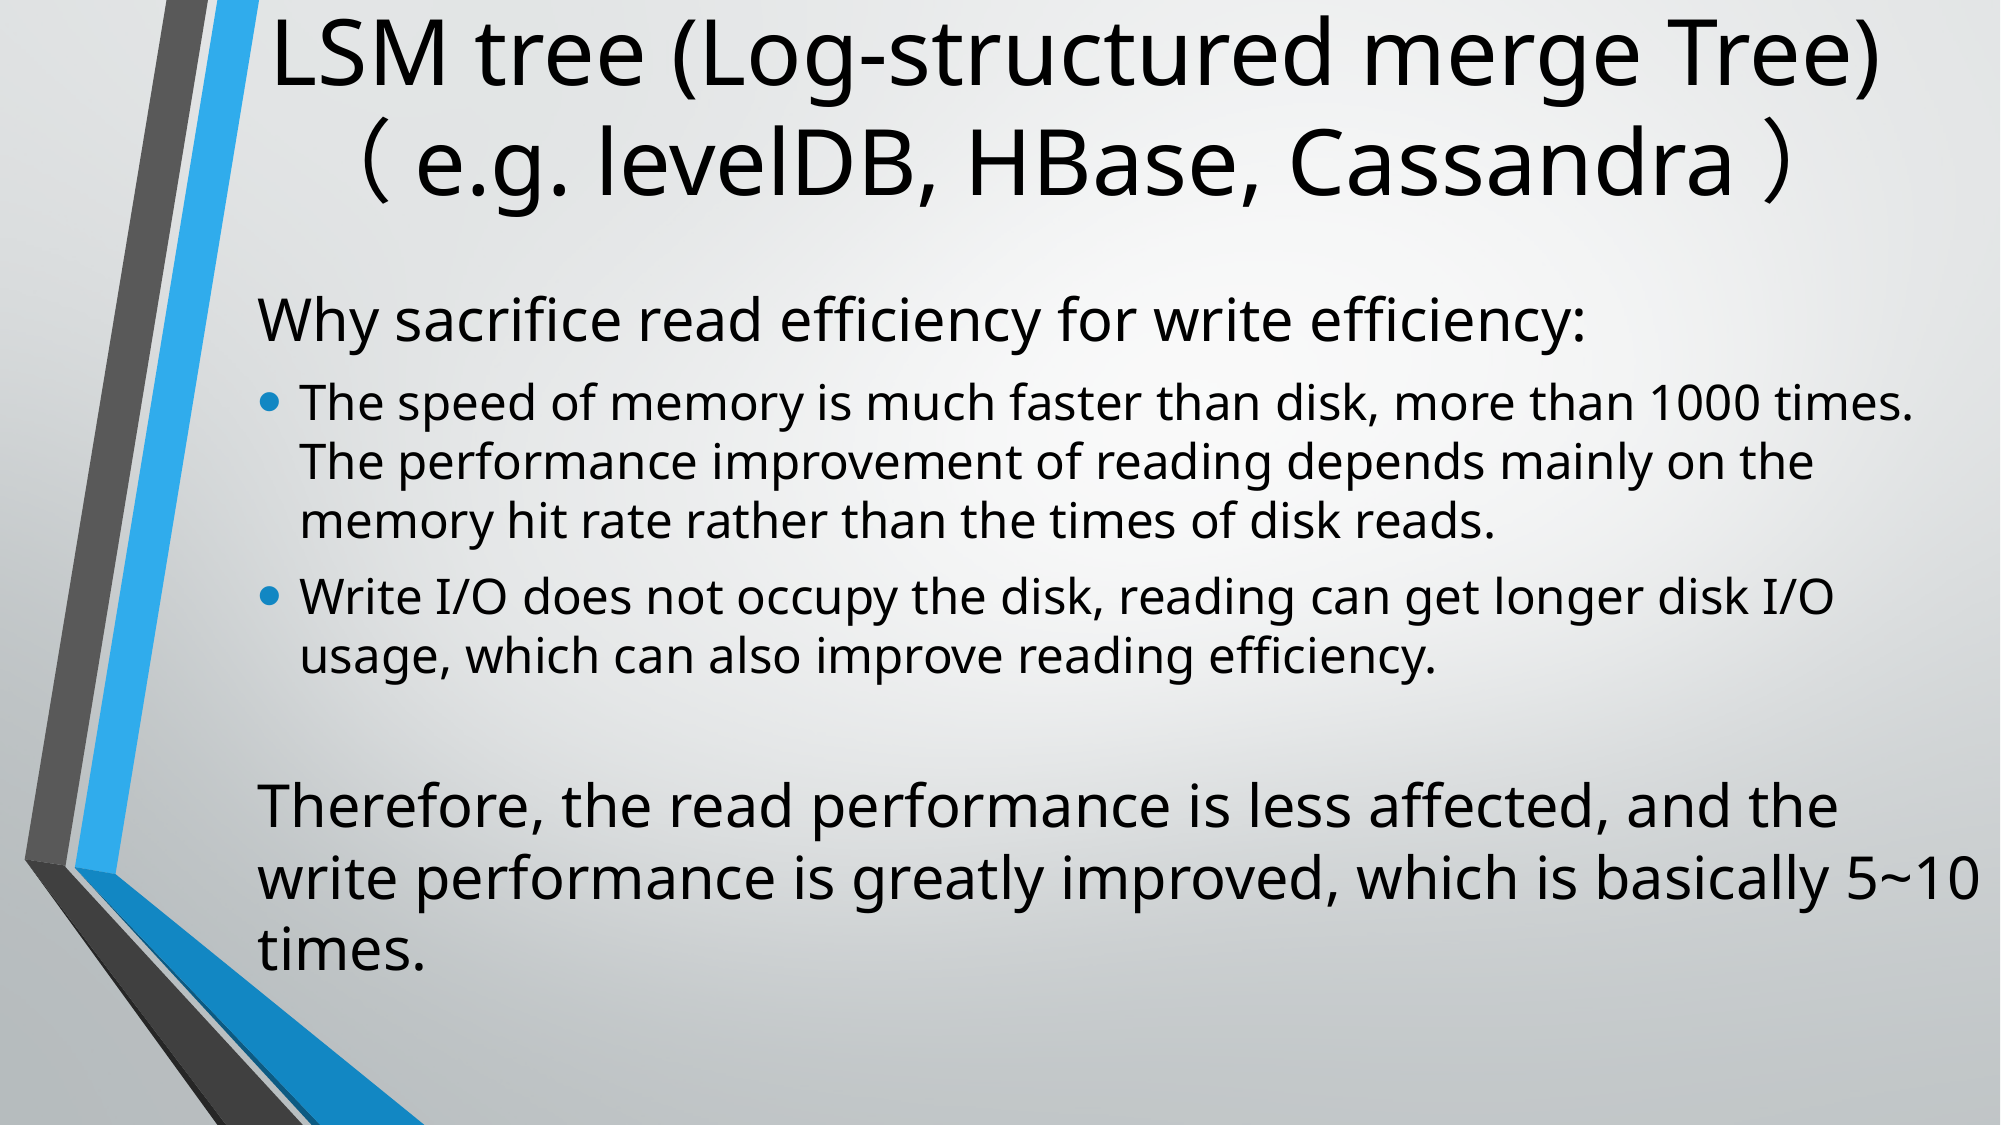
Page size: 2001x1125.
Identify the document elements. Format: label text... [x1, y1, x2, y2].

list Why sacrifice read efficiency for write efficiency: The speed of memory is much faster than disk, more than 1000 times. The performance improvement of reading depends mainly on the memory hit rate rather than the times of disk reads. Write I/O does not occupy the disk, reading can get longer disk I/O usage, which can also improve reading efficiency. Therefore, the read performance is less affected, and the write performance is greatly improved, which is basically 5~10 times. [242, 272, 2000, 992]
title LSM tree (Log-structured merge Tree)（e.g. levelDB, HBase, Cassandra） [254, 15, 1899, 272]
